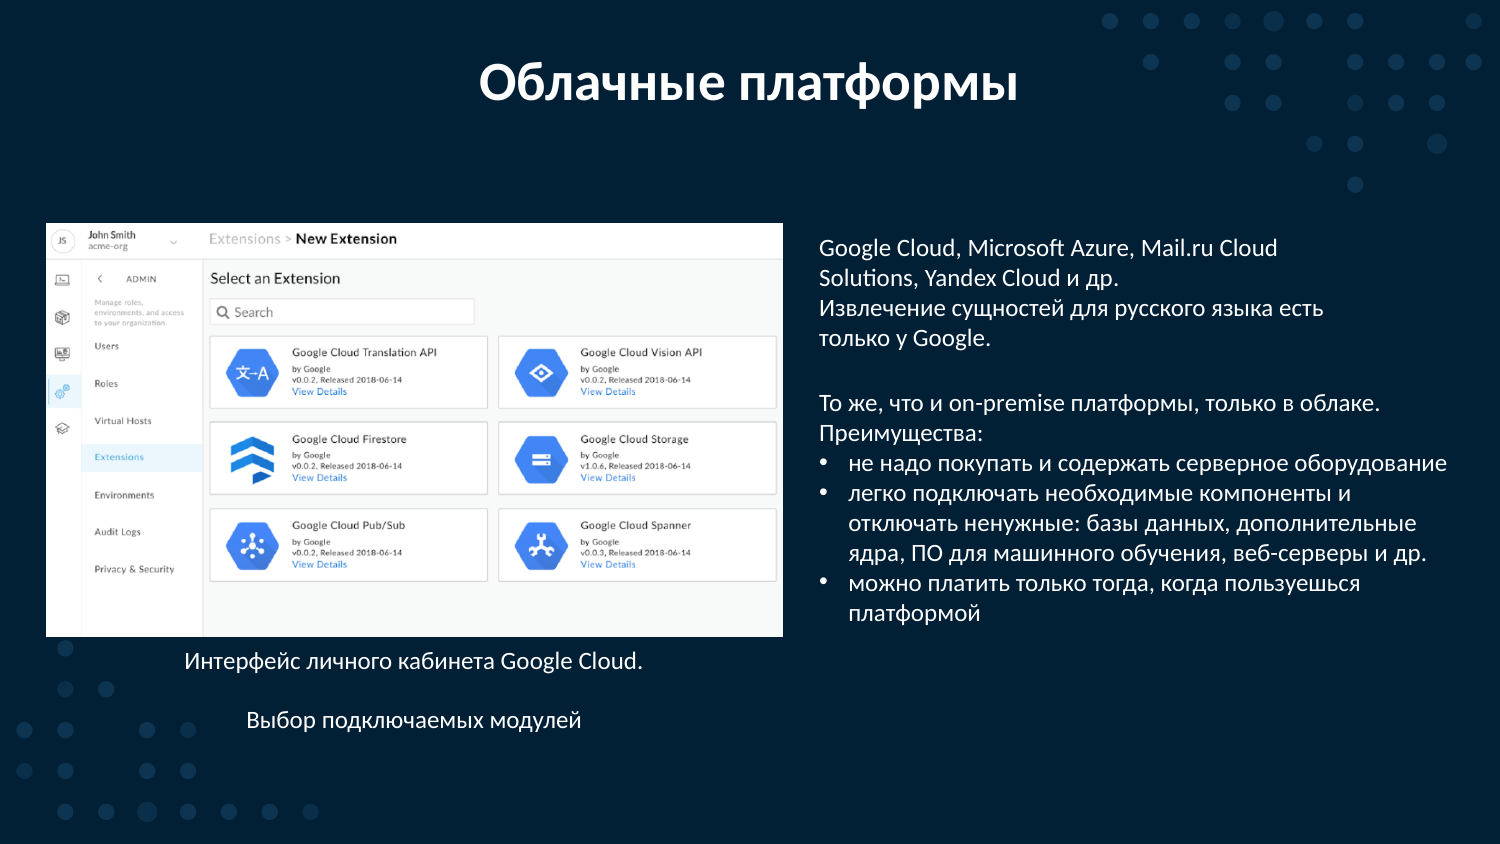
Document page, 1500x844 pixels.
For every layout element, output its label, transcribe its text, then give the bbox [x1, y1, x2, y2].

text_box Интерфейс личного кабинета Google Cloud. Выбор подключаемых модулей [166, 644, 662, 742]
picture [46, 223, 783, 637]
title Облачные платформы [103, 44, 1397, 120]
text_box Google Cloud, Microsoft Azure, Mail.ru Cloud Solutions, Yandex Cloud и др. Извлечение сущностей для русского языка есть только у Google. [804, 223, 1393, 359]
text_box То же, что и on-premise платформы, только в облаке. Преимущества: не надо покупать и содержать серверное оборудование легко подключать необходимые компоненты и отключать ненужные: базы данных, дополнительные ядра, ПО для машинного обучения, веб-серверы и др. можно платить только тогда, когда пользуешься платформой [804, 379, 1471, 634]
